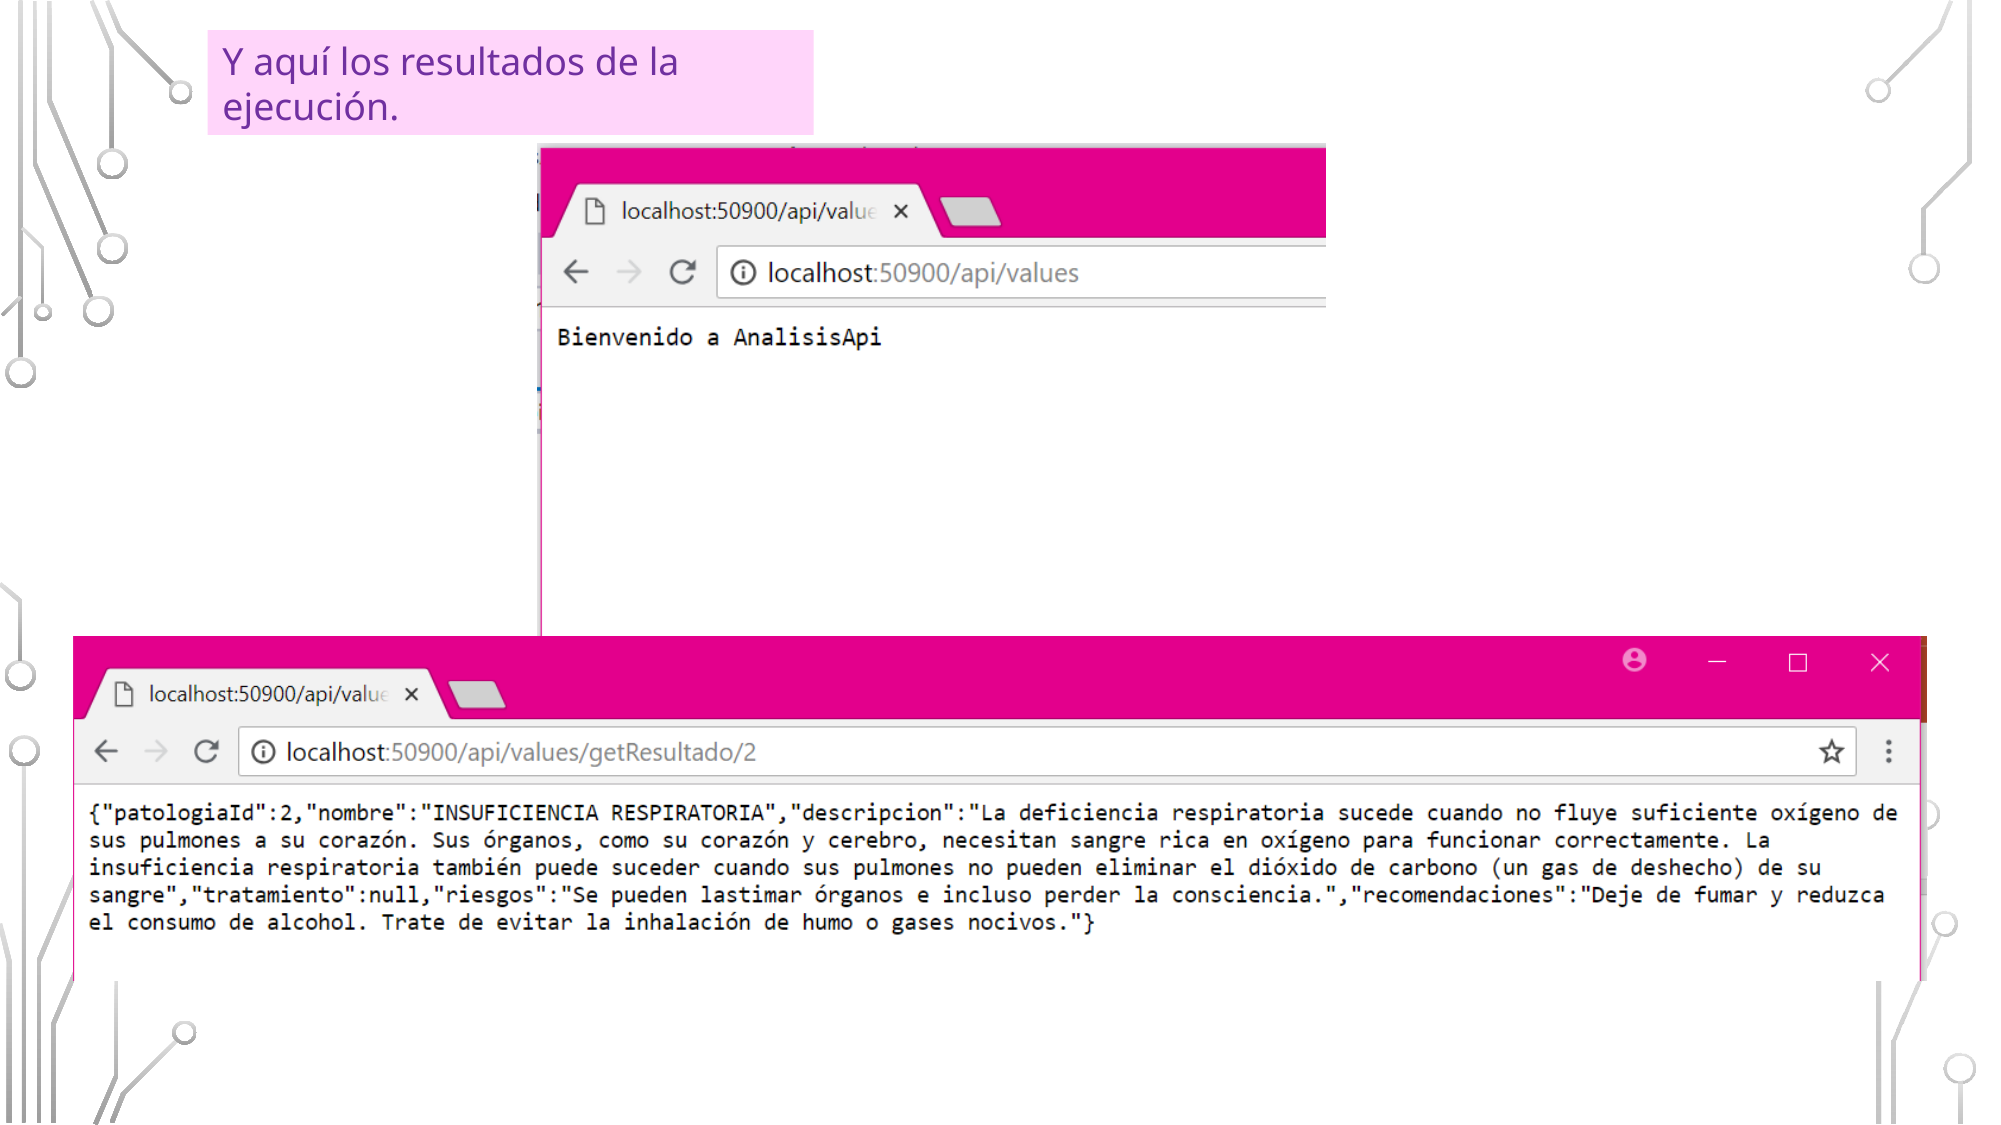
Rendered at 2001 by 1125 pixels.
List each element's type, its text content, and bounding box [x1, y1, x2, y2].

picture [73, 143, 1927, 982]
text_box Y aquí los resultados de la ejecución. [207, 30, 814, 135]
